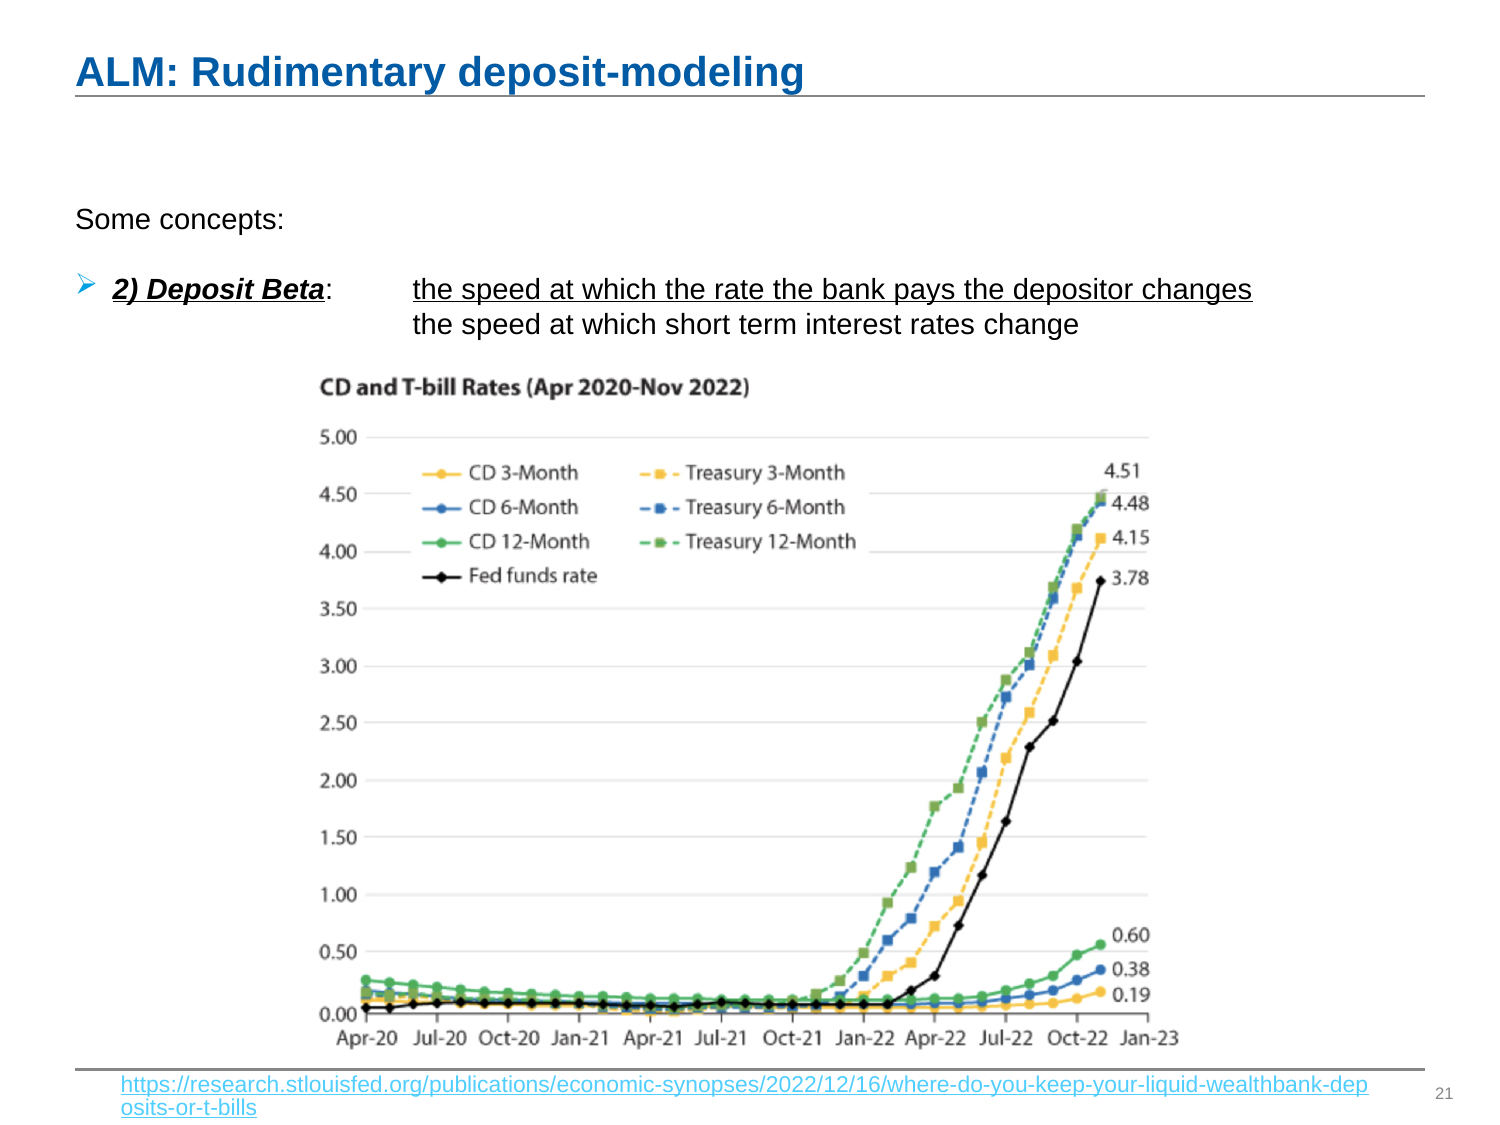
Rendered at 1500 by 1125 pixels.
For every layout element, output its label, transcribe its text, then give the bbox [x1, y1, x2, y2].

list Some concepts: 2) Deposit Beta: the speed at which the rate the bank pays the depositor changes the speed at which short term interest rates change [75, 200, 1300, 775]
title ALM: Rudimentary deposit-modeling [75, 45, 1424, 96]
text_box https://research.stlouisfed.org/publications/economic-synopses/2022/12/16/where-do-you-keep-your-liquid-wealthbank-deposits-or-t-bills [120, 1069, 1373, 1098]
picture [312, 365, 1186, 1051]
